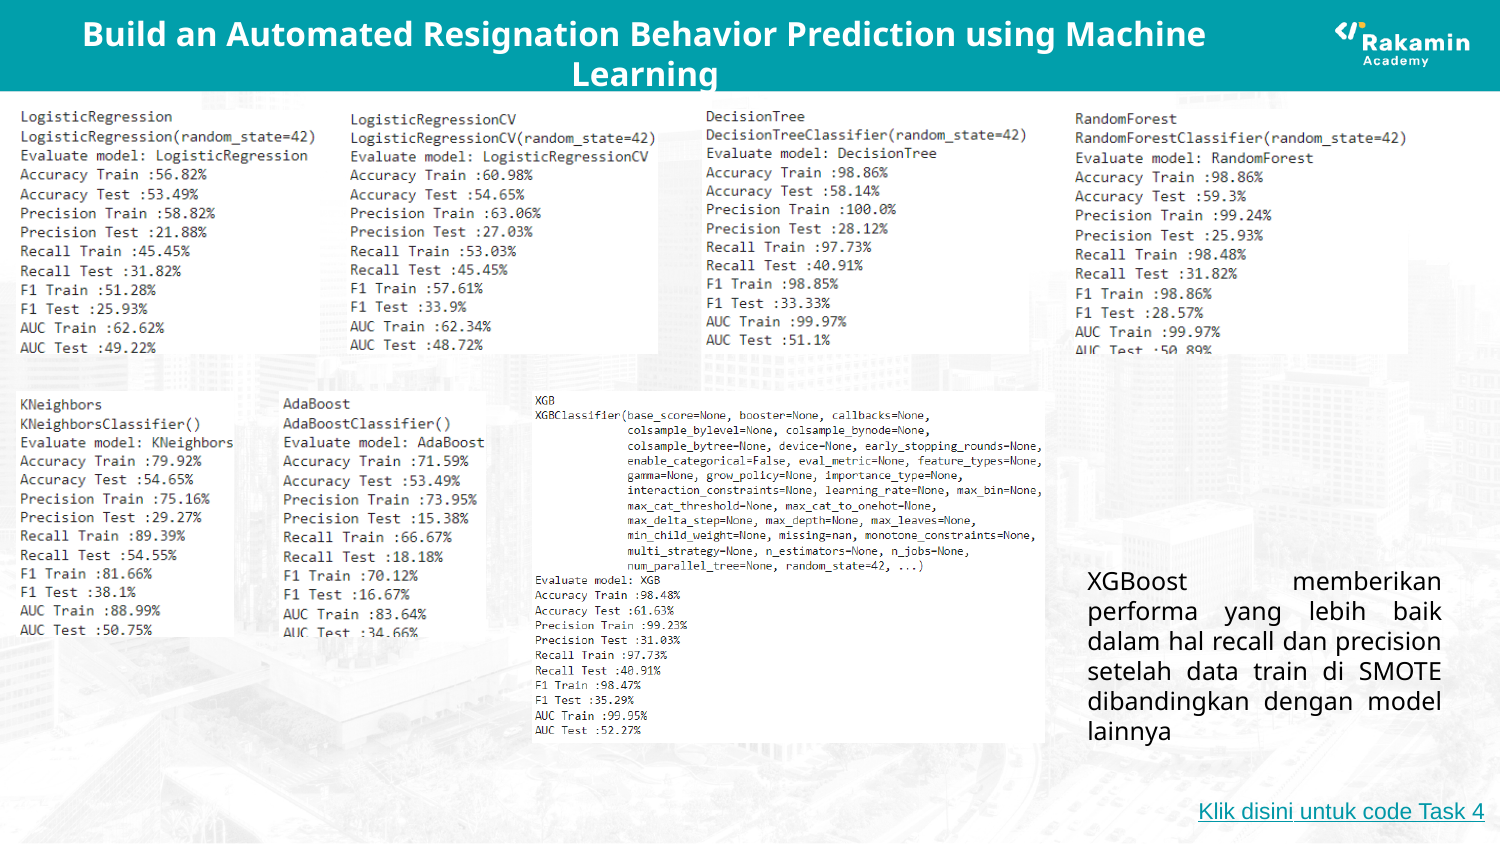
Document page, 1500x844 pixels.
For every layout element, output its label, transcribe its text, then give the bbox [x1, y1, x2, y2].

picture [0, 0, 1500, 844]
text_box Klik disini untuk code Task 4 [763, 782, 1500, 838]
title Build an Automated Resignation Behavior Prediction using Machine Learning [0, 0, 1291, 92]
text_box XGBoost memberikan performa yang lebih baik dalam hal recall dan precision setelah data train di SMOTE dibandingkan dengan model lainnya [1072, 558, 1458, 753]
